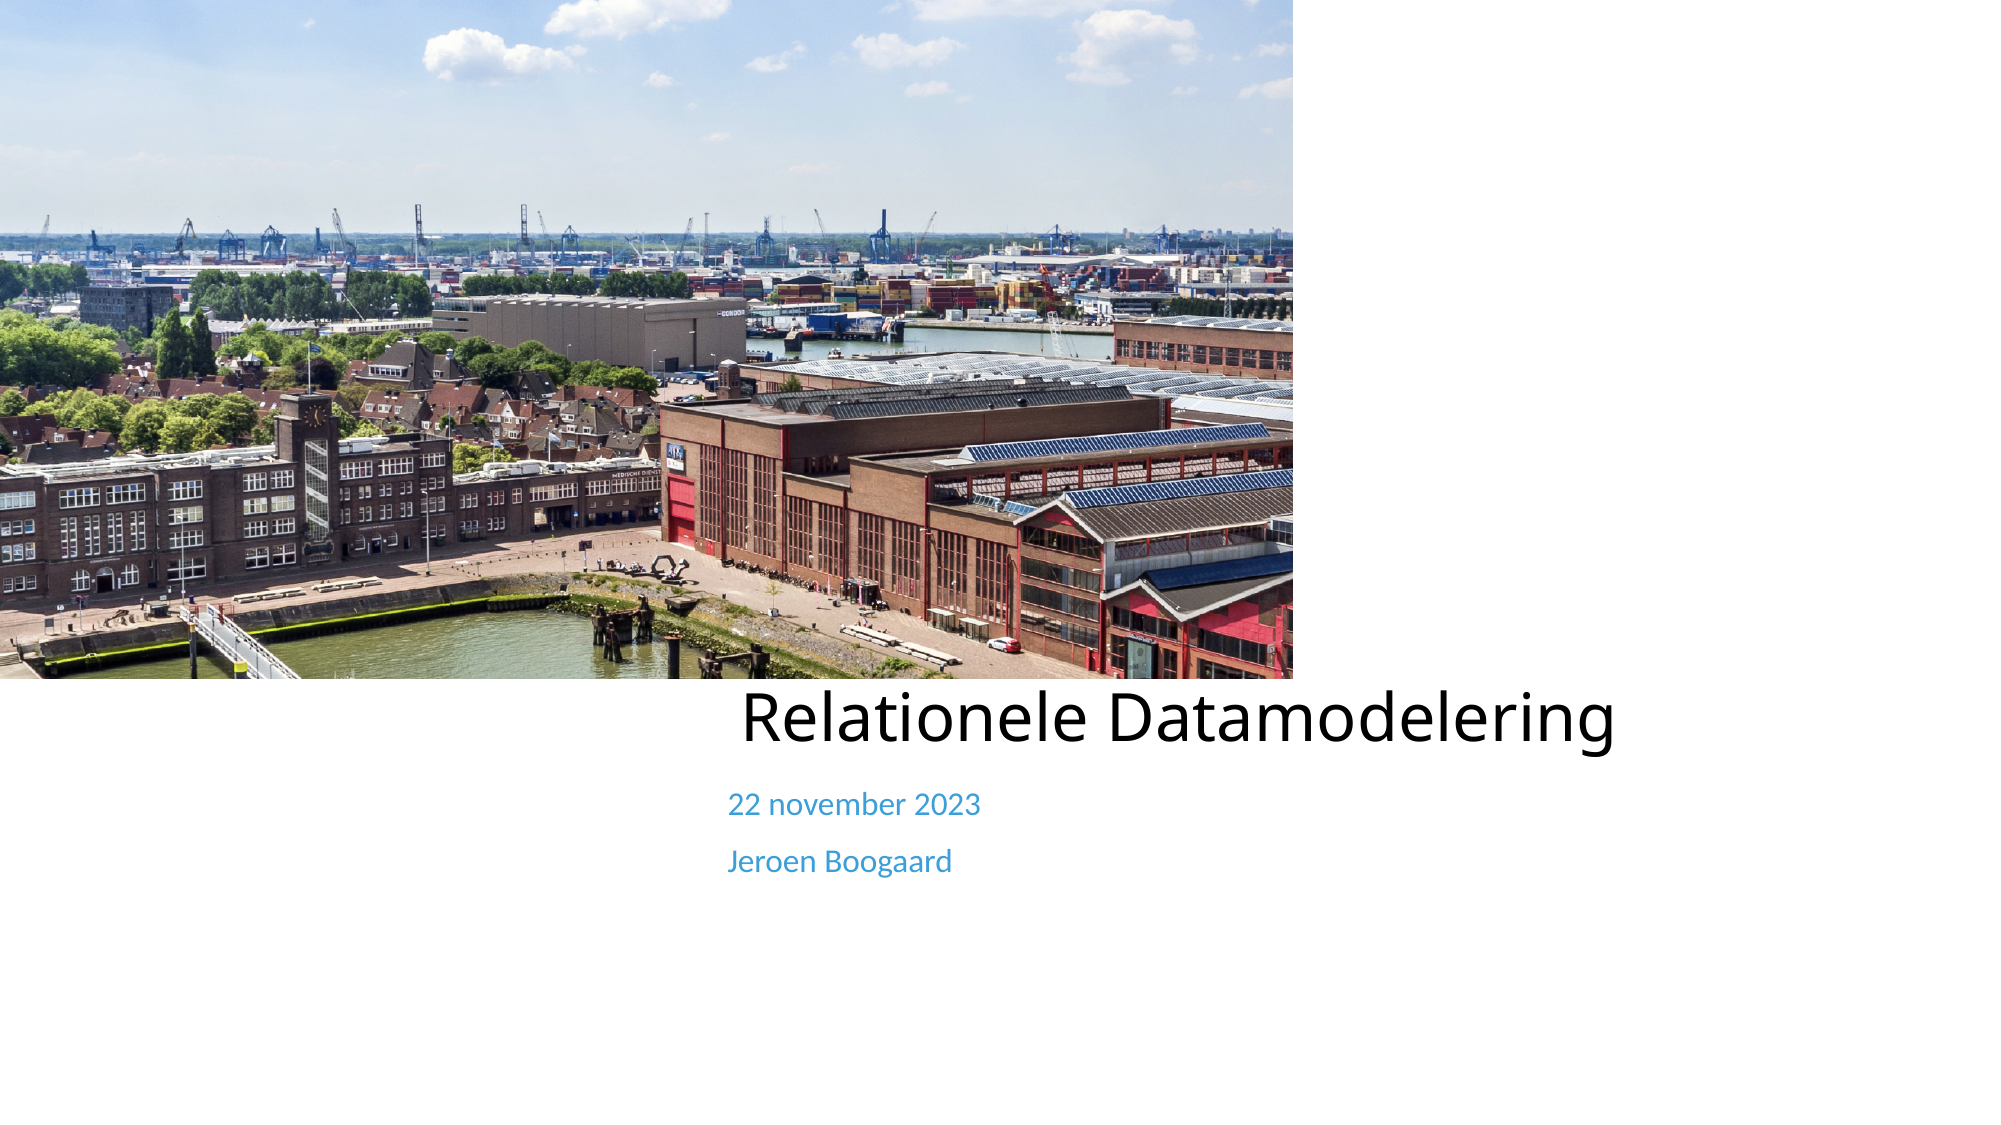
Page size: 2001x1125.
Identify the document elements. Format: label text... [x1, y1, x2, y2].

subtitle 22 november 2023 Jeroen Boogaard [712, 779, 1647, 1086]
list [0, 0, 1293, 679]
title Relationele Datamodelering [640, 567, 1719, 763]
